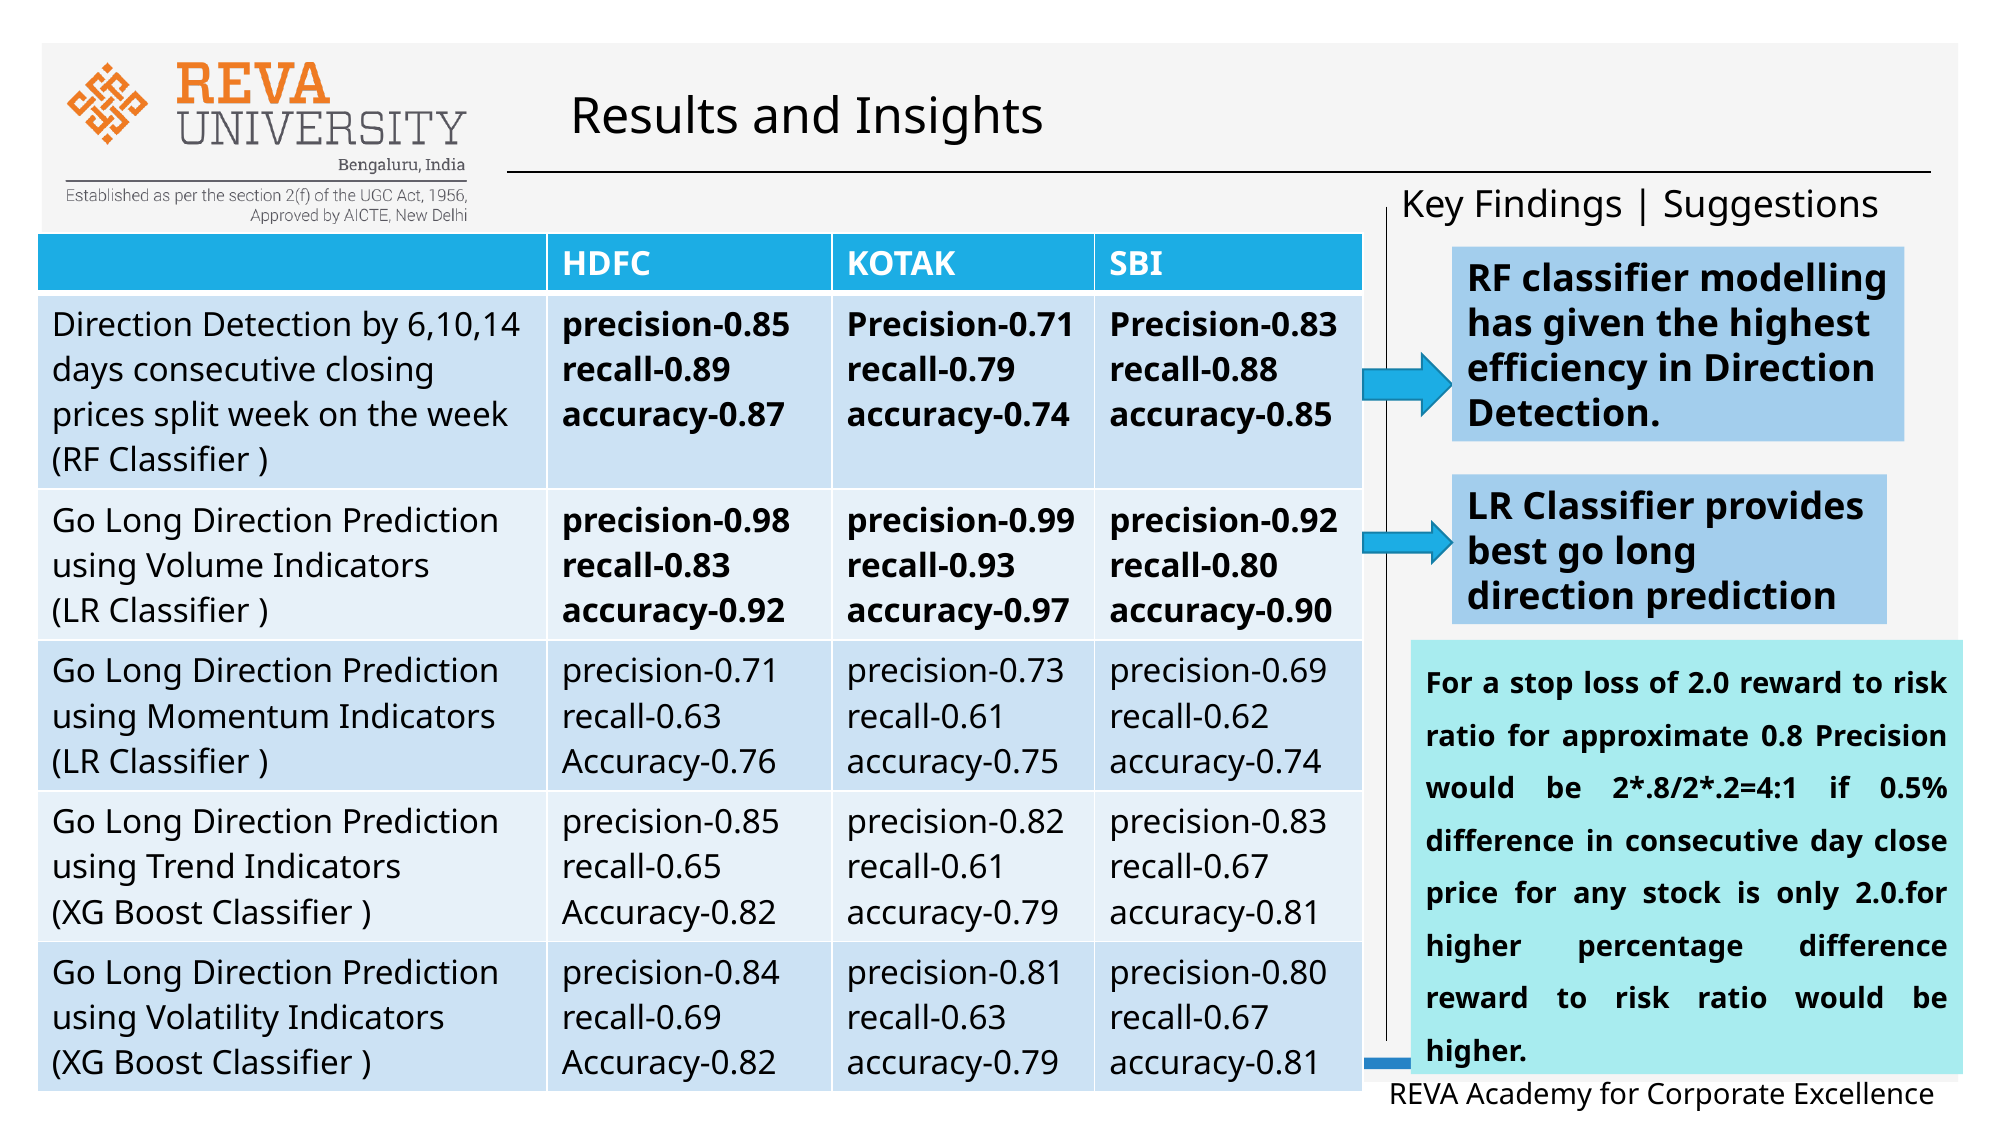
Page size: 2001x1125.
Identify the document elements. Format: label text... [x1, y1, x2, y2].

table_header KOTAK [833, 234, 1094, 290]
table_cell precision-0.73 recall-0.61 accuracy-0.75 [833, 641, 1094, 790]
table_cell precision-0.81 recall-0.63 accuracy-0.79 [833, 942, 1094, 1091]
text_box Key Findings | Suggestions [1362, 172, 1905, 232]
table_header SBI [1095, 234, 1362, 290]
table_cell Go Long Direction Prediction using Volume Indicators (LR Classifier ) [38, 490, 546, 639]
table_cell precision-0.69 recall-0.62 accuracy-0.74 [1095, 641, 1362, 790]
table_cell Precision-0.71 recall-0.79 accuracy-0.74 [833, 296, 1094, 488]
table_header HDFC [548, 234, 831, 290]
text_box [1388, 520, 1454, 565]
text_box RF classifier modelling has given the highest efficiency in Direction Detection. [1452, 246, 1905, 442]
table_cell Go Long Direction Prediction using Volatility Indicators (XG Boost Classifier ) [38, 942, 546, 1091]
table_cell Go Long Direction Prediction using Trend Indicators (XG Boost Classifier ) [38, 792, 546, 941]
table_cell precision-0.71 recall-0.63 Accuracy-0.76 [548, 641, 831, 790]
text_box For a stop loss of 2.0 reward to risk ratio for approximate 0.8 Precision would be 2*.8/2*.2=4:1 if 0.5% difference in consecutive day close price for any stock is only 2.0.for higher percentage difference reward to risk ratio would be higher. [1410, 639, 1963, 1075]
text_box [1362, 531, 1386, 554]
picture [65, 62, 467, 224]
text_box [1362, 368, 1386, 401]
table_cell precision-0.99 recall-0.93 accuracy-0.97 [833, 490, 1094, 639]
table_cell precision-0.92 recall-0.80 accuracy-0.90 [1095, 490, 1362, 639]
table_cell precision-0.85 recall-0.65 Accuracy-0.82 [548, 792, 831, 941]
table_cell Go Long Direction Prediction using Momentum Indicators (LR Classifier ) [38, 641, 546, 790]
text_box [1388, 351, 1452, 418]
table_header [38, 234, 546, 290]
title Results and Insights [555, 62, 1931, 173]
text_box LR Classifier provides best go long direction prediction [1452, 474, 1887, 625]
table_cell precision-0.82 recall-0.61 accuracy-0.79 [833, 792, 1094, 941]
table_cell precision-0.80 recall-0.67 accuracy-0.81 [1095, 942, 1362, 1091]
table_cell precision-0.85 recall-0.89 accuracy-0.87 [548, 296, 831, 488]
table_cell precision-0.83 recall-0.67 accuracy-0.81 [1095, 792, 1362, 941]
table_cell Direction Detection by 6,10,14 days consecutive closing prices split week on the week (RF Classifier ) [38, 296, 546, 488]
table_cell precision-0.98 recall-0.83 accuracy-0.92 [548, 490, 831, 639]
table_cell Precision-0.83 recall-0.88 accuracy-0.85 [1095, 296, 1362, 488]
table_cell precision-0.84 recall-0.69 Accuracy-0.82 [548, 942, 831, 1091]
